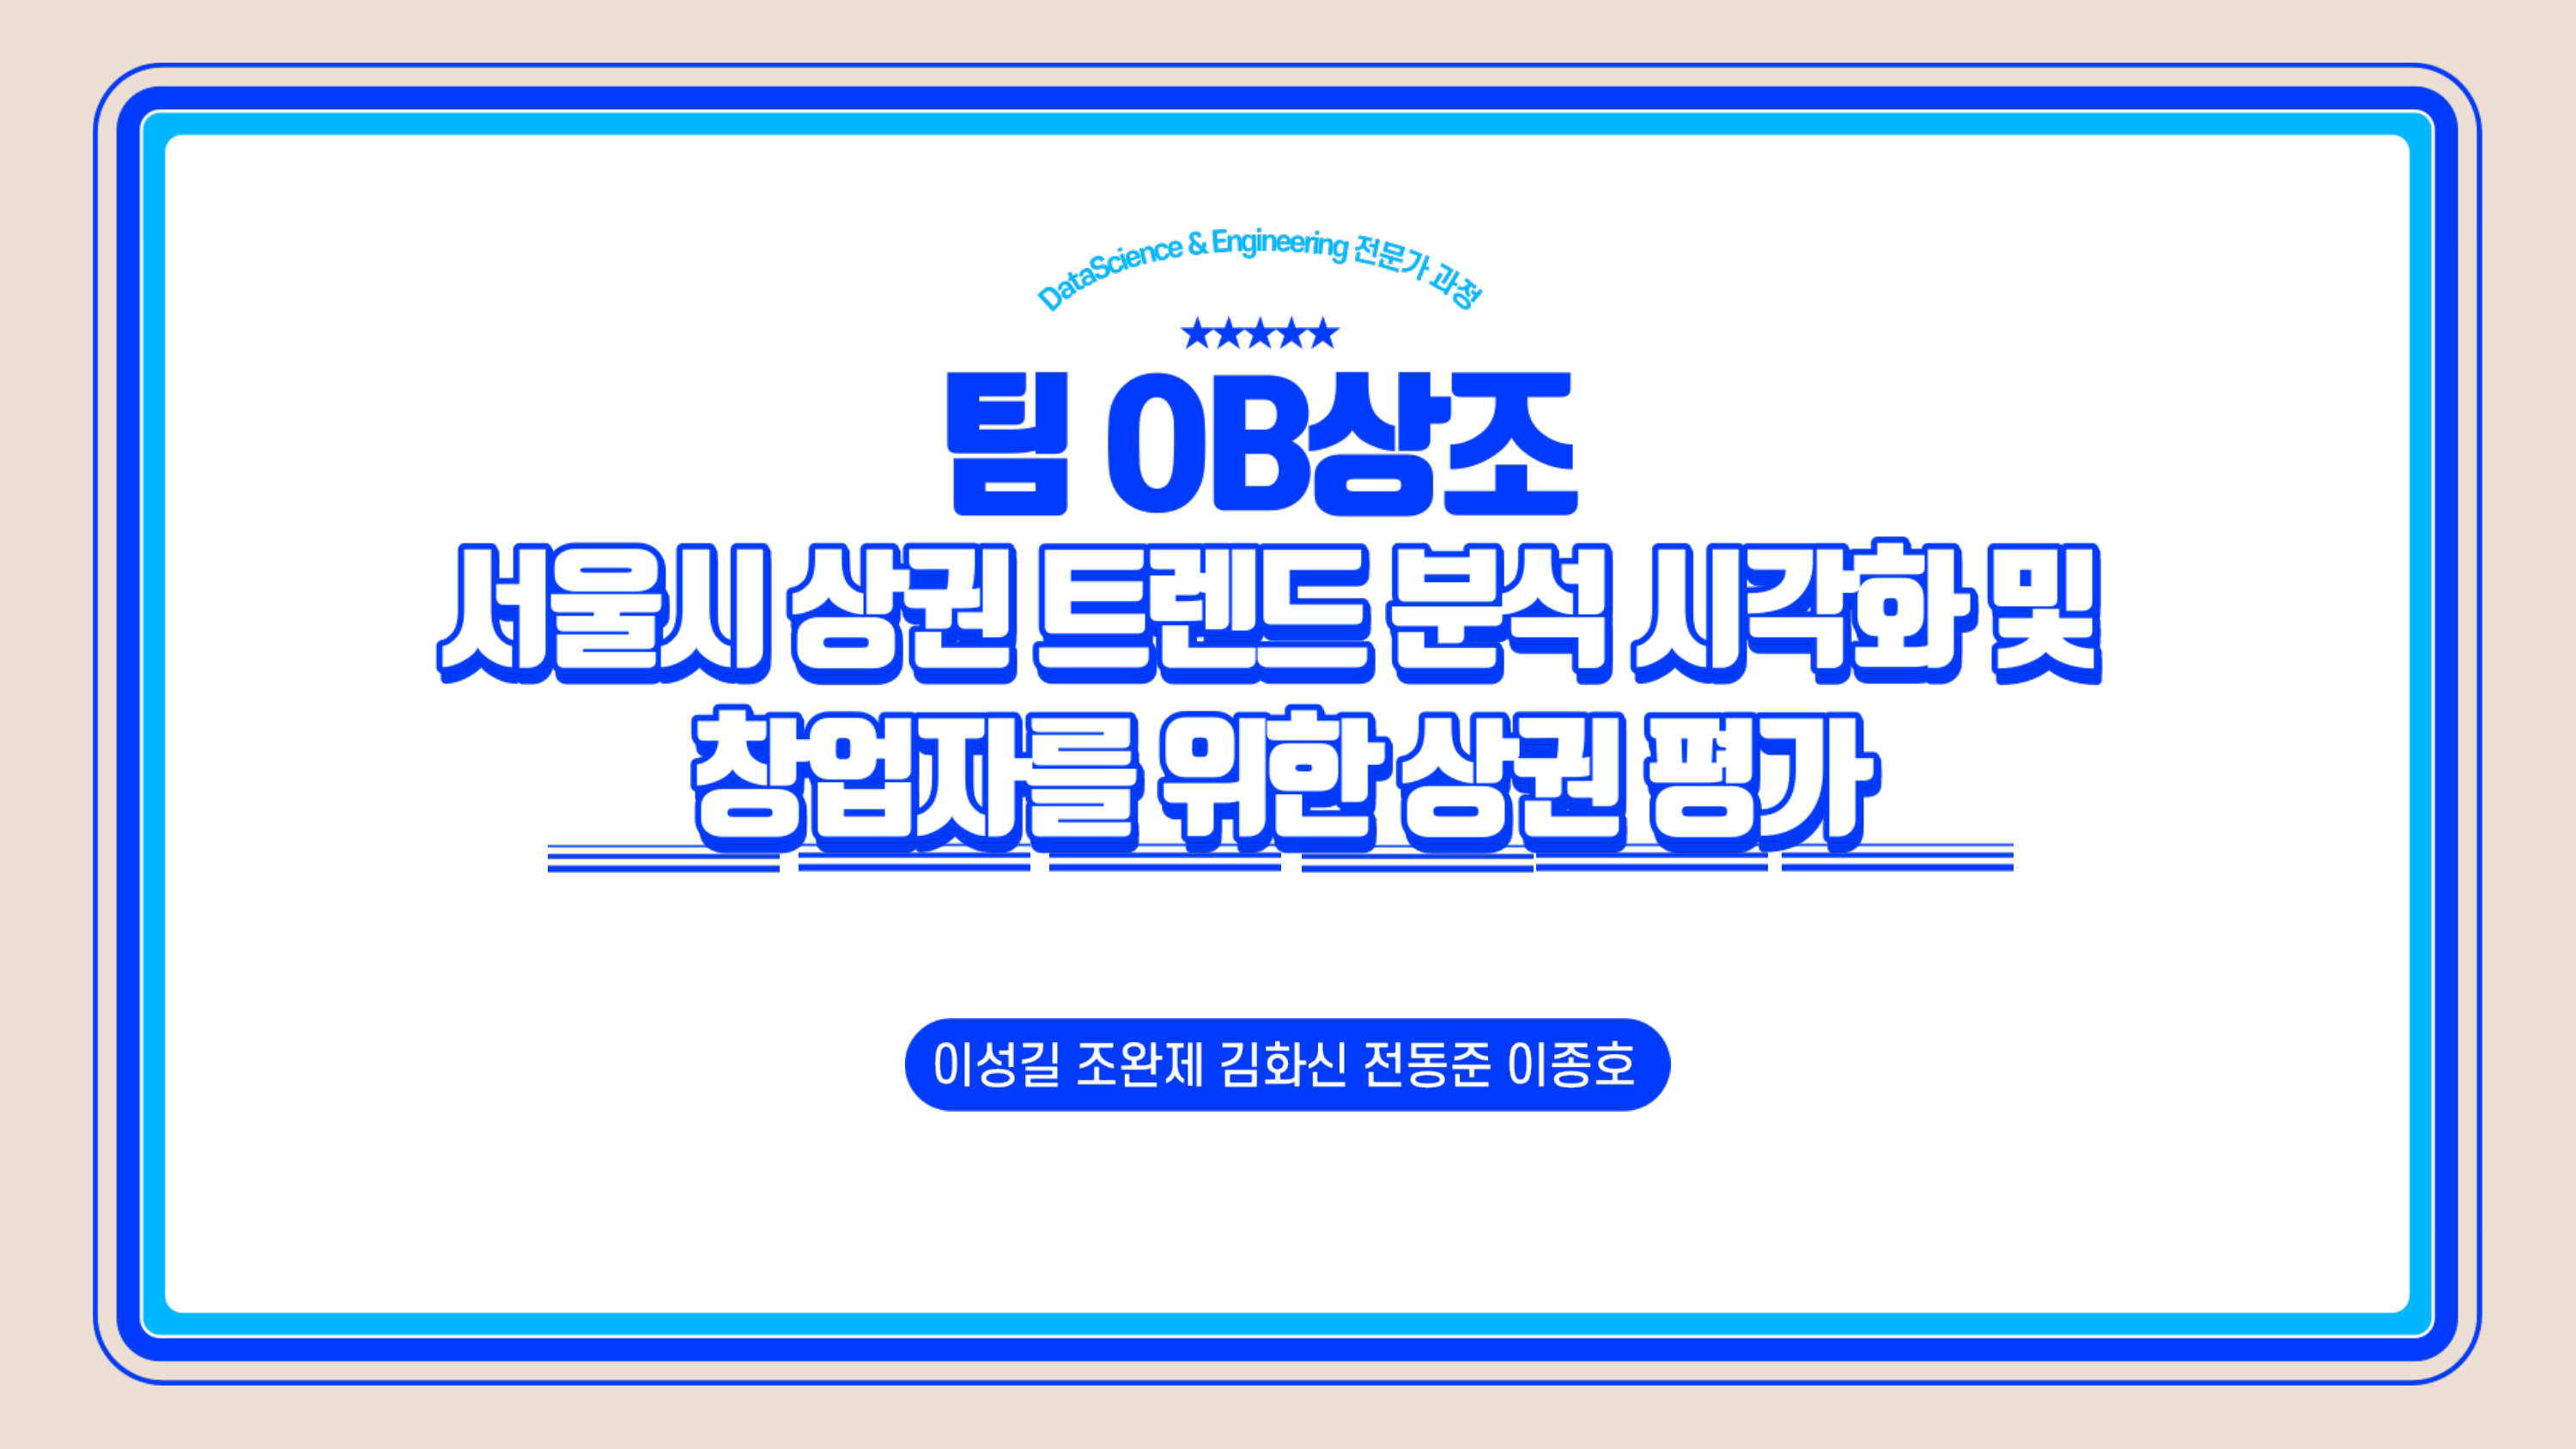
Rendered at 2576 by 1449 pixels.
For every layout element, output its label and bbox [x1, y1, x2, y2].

text_box [904, 1017, 1671, 1112]
text_box [1049, 840, 1282, 882]
text_box [1301, 841, 1534, 883]
text_box [93, 63, 2482, 1386]
picture [844, 1022, 1657, 1111]
picture [189, 206, 2280, 997]
text_box [1781, 840, 2014, 882]
text_box [1536, 840, 1769, 882]
text_box [547, 841, 780, 883]
text_box [798, 840, 1031, 882]
